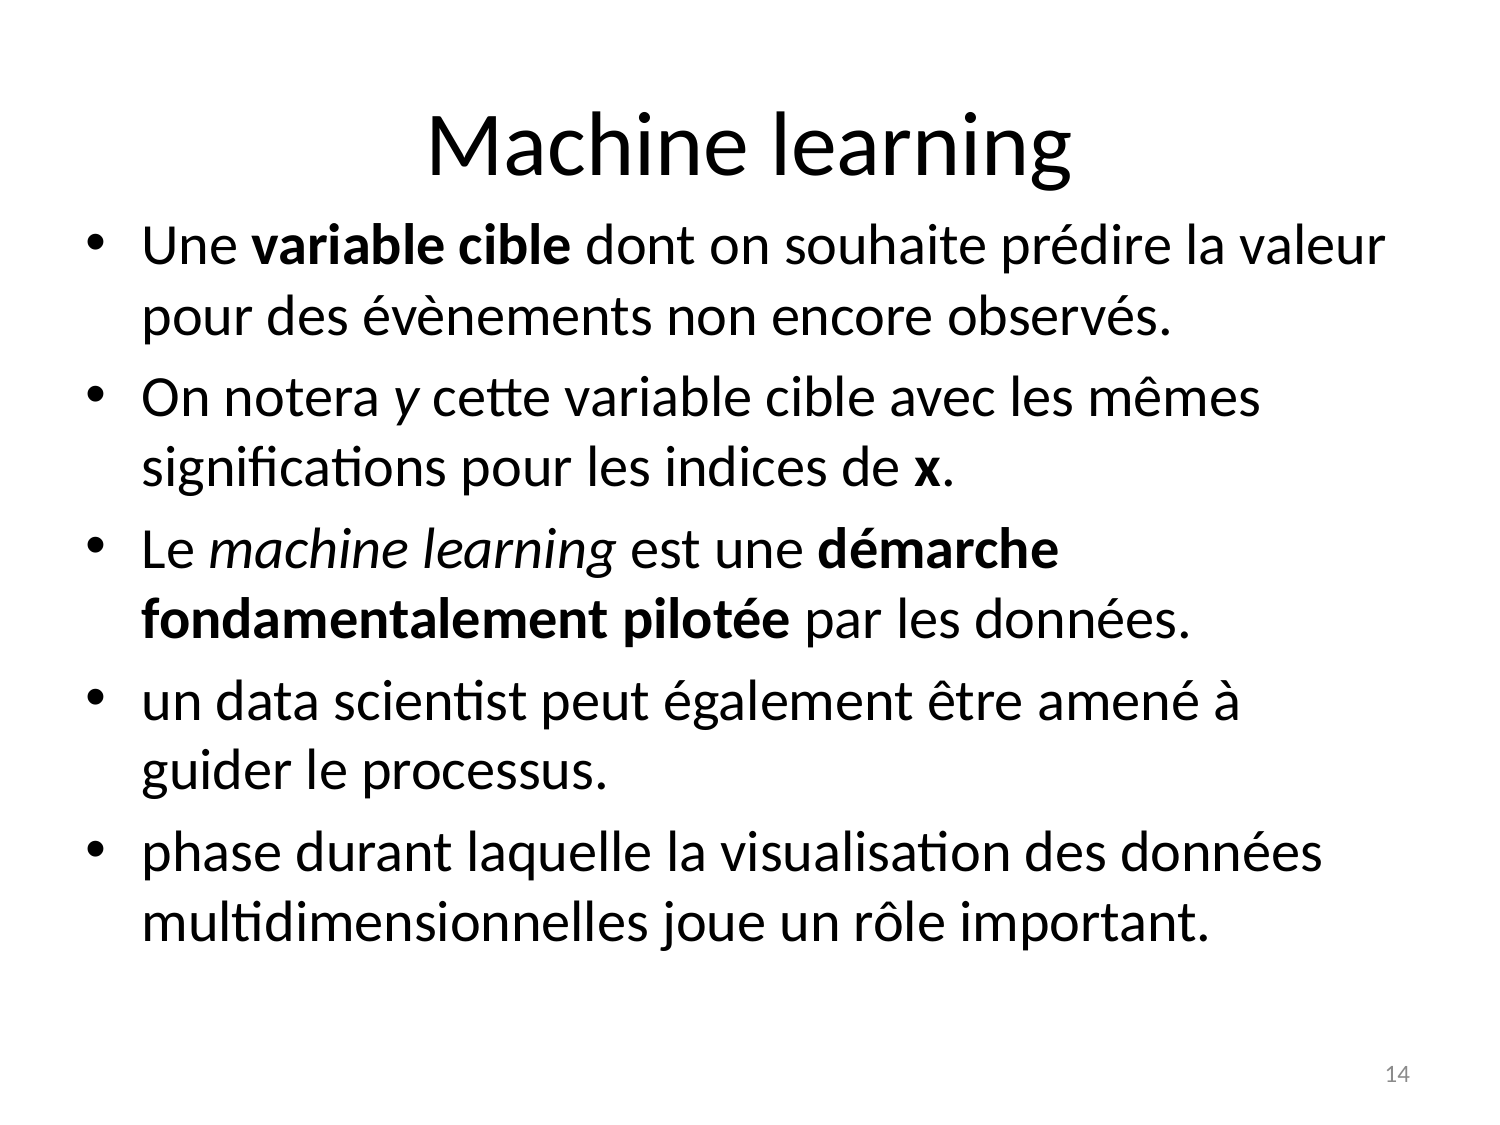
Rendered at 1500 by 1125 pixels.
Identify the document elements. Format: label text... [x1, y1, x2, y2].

slide_number 14 [1074, 1042, 1425, 1103]
list Une variable cible dont on souhaite prédire la valeur pour des évènements non encore observés. On notera y cette variable cible avec les mêmes significations pour les indices de x. Le machine learning est une démarche fondamentalement pilotée par les données. un data scientist peut également être amené à guider le processus. phase durant laquelle la visualisation des données multidimensionnelles joue un rôle important. [70, 199, 1421, 942]
title Machine learning [75, 45, 1425, 233]
